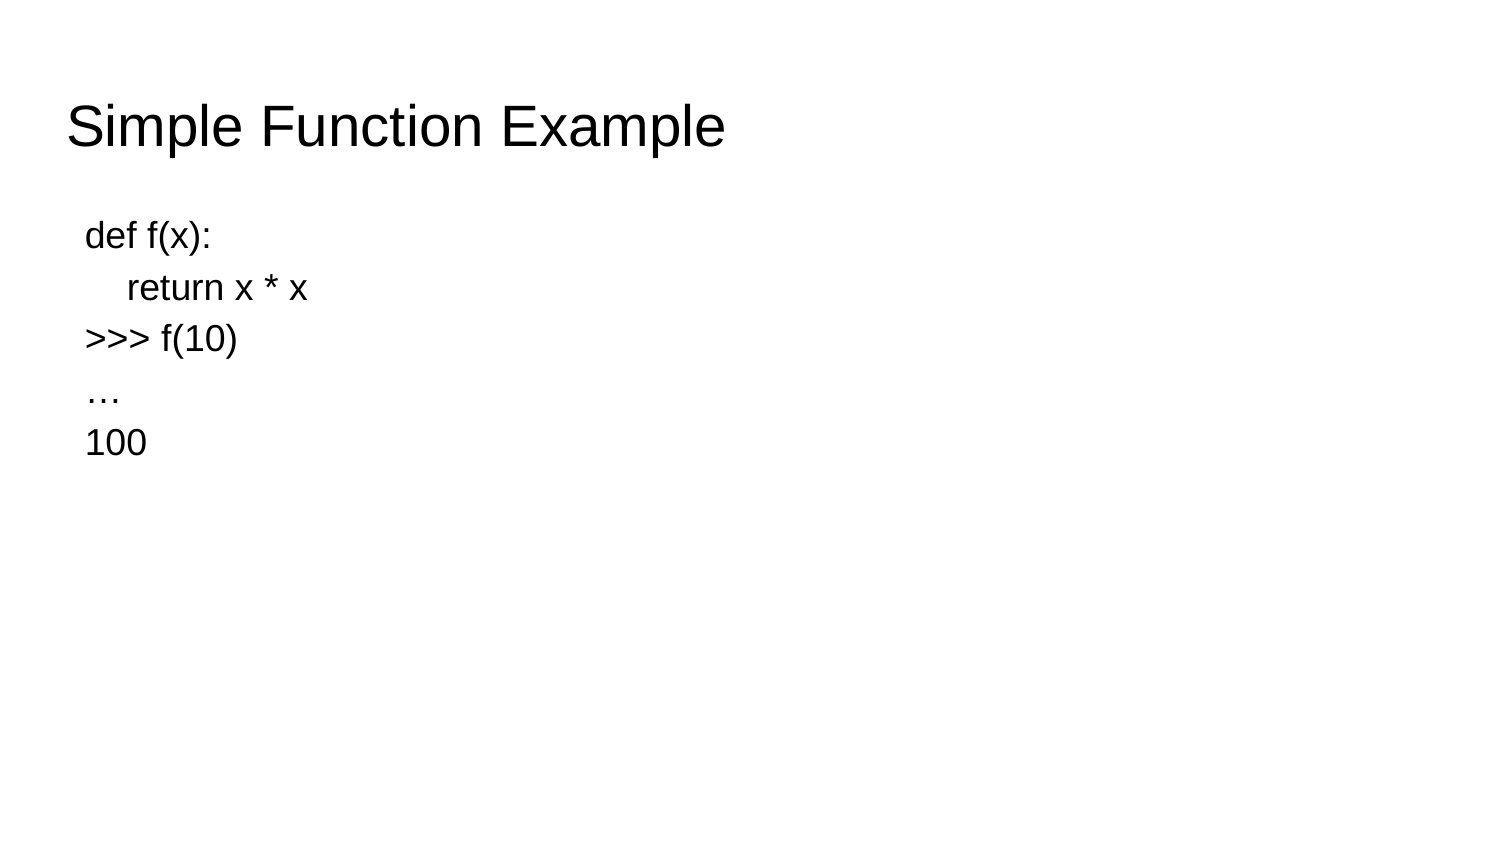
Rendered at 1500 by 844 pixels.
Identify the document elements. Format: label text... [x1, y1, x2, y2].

title Simple Function Example [51, 72, 1449, 167]
list def f(x): return x * x >>> f(10) … 100 [51, 189, 1449, 750]
